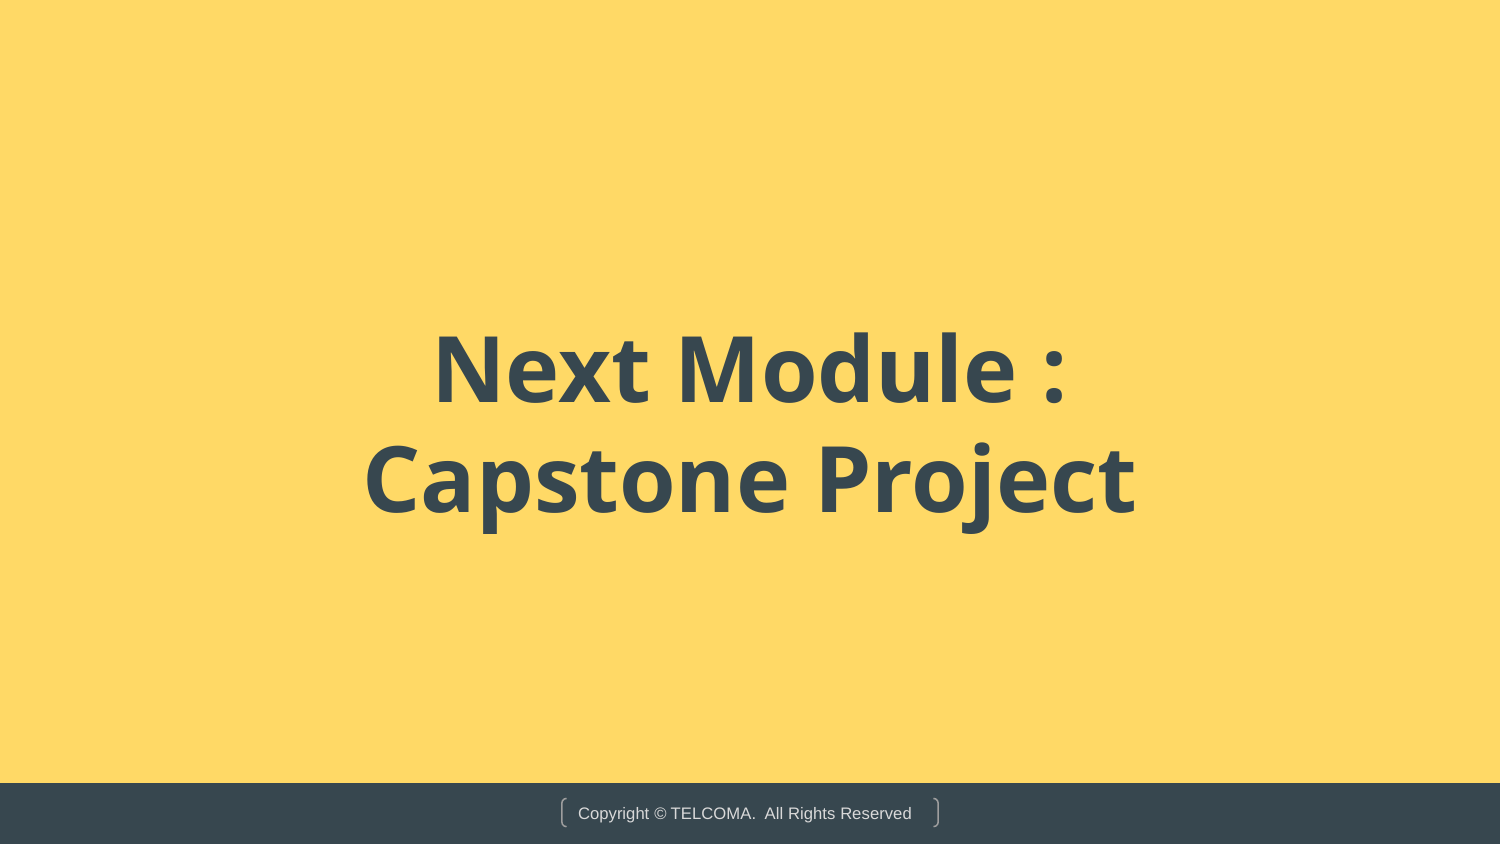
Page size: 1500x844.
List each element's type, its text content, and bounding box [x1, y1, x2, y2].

title Next Module : Capstone Project [0, 0, 1500, 844]
